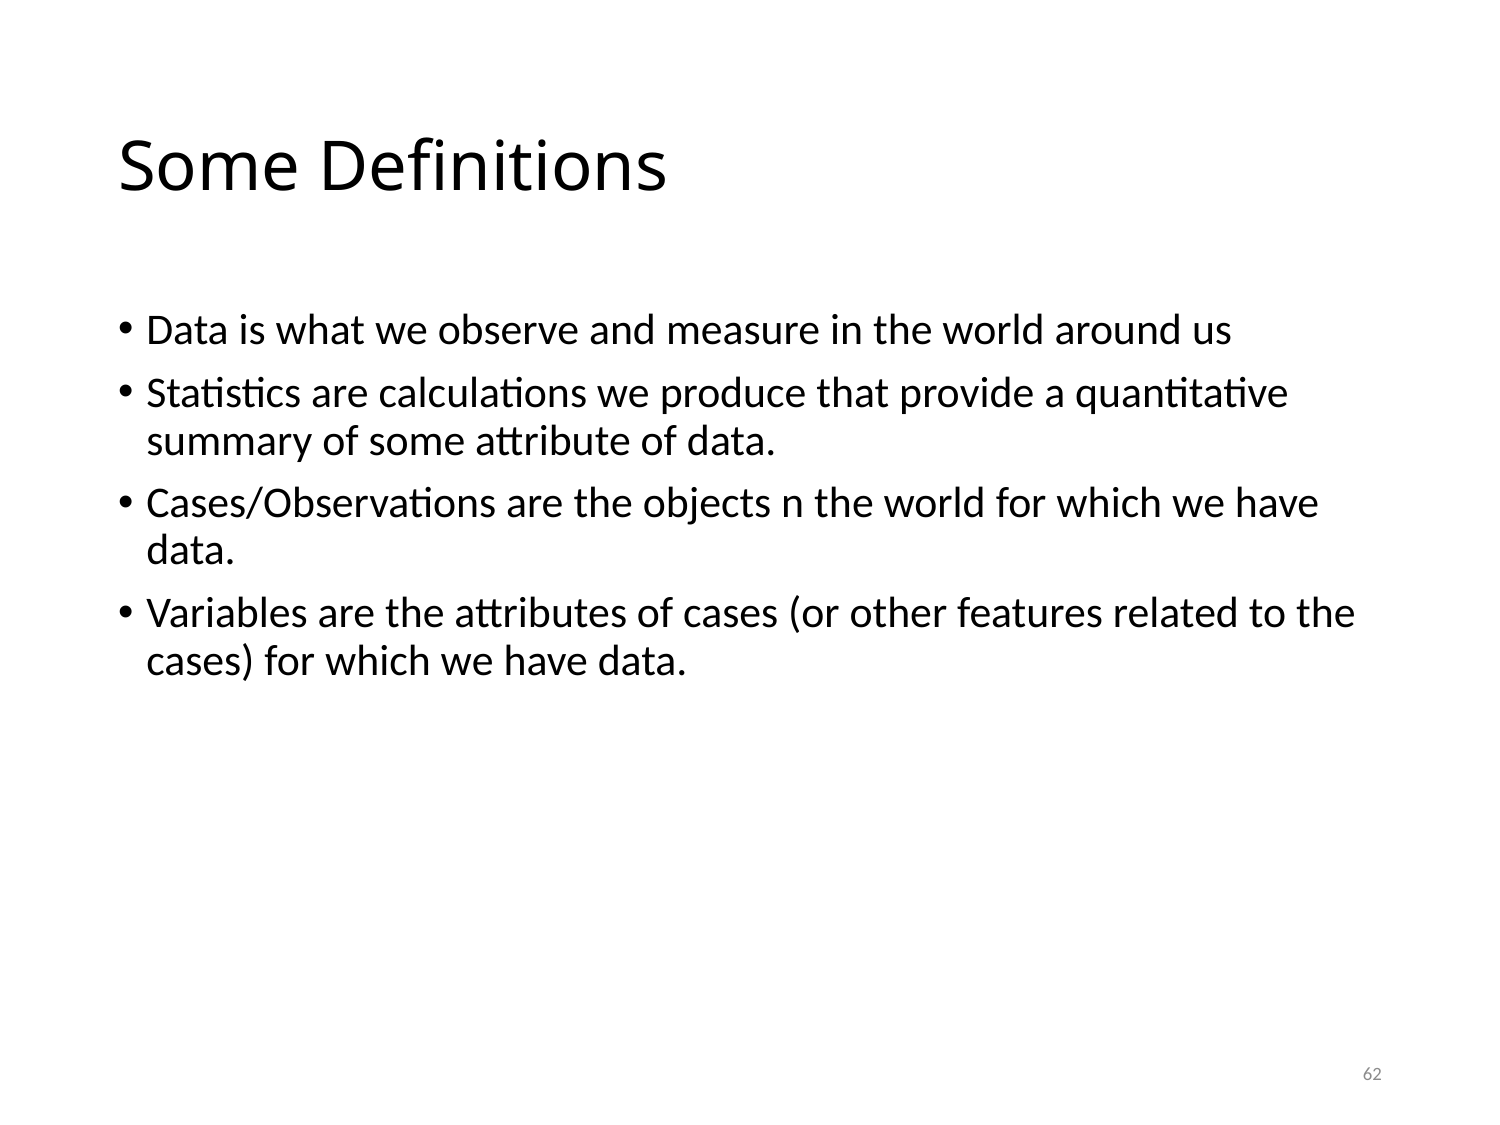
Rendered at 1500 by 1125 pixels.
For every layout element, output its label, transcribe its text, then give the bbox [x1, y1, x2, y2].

slide_number 62 [1059, 1042, 1397, 1103]
list Data is what we observe and measure in the world around us Statistics are calculations we produce that provide a quantitative summary of some attribute of data. Cases/Observations are the objects n the world for which we have data. Variables are the attributes of cases (or other features related to the cases) for which we have data. [103, 299, 1397, 1014]
title Some Definitions [103, 59, 1397, 278]
